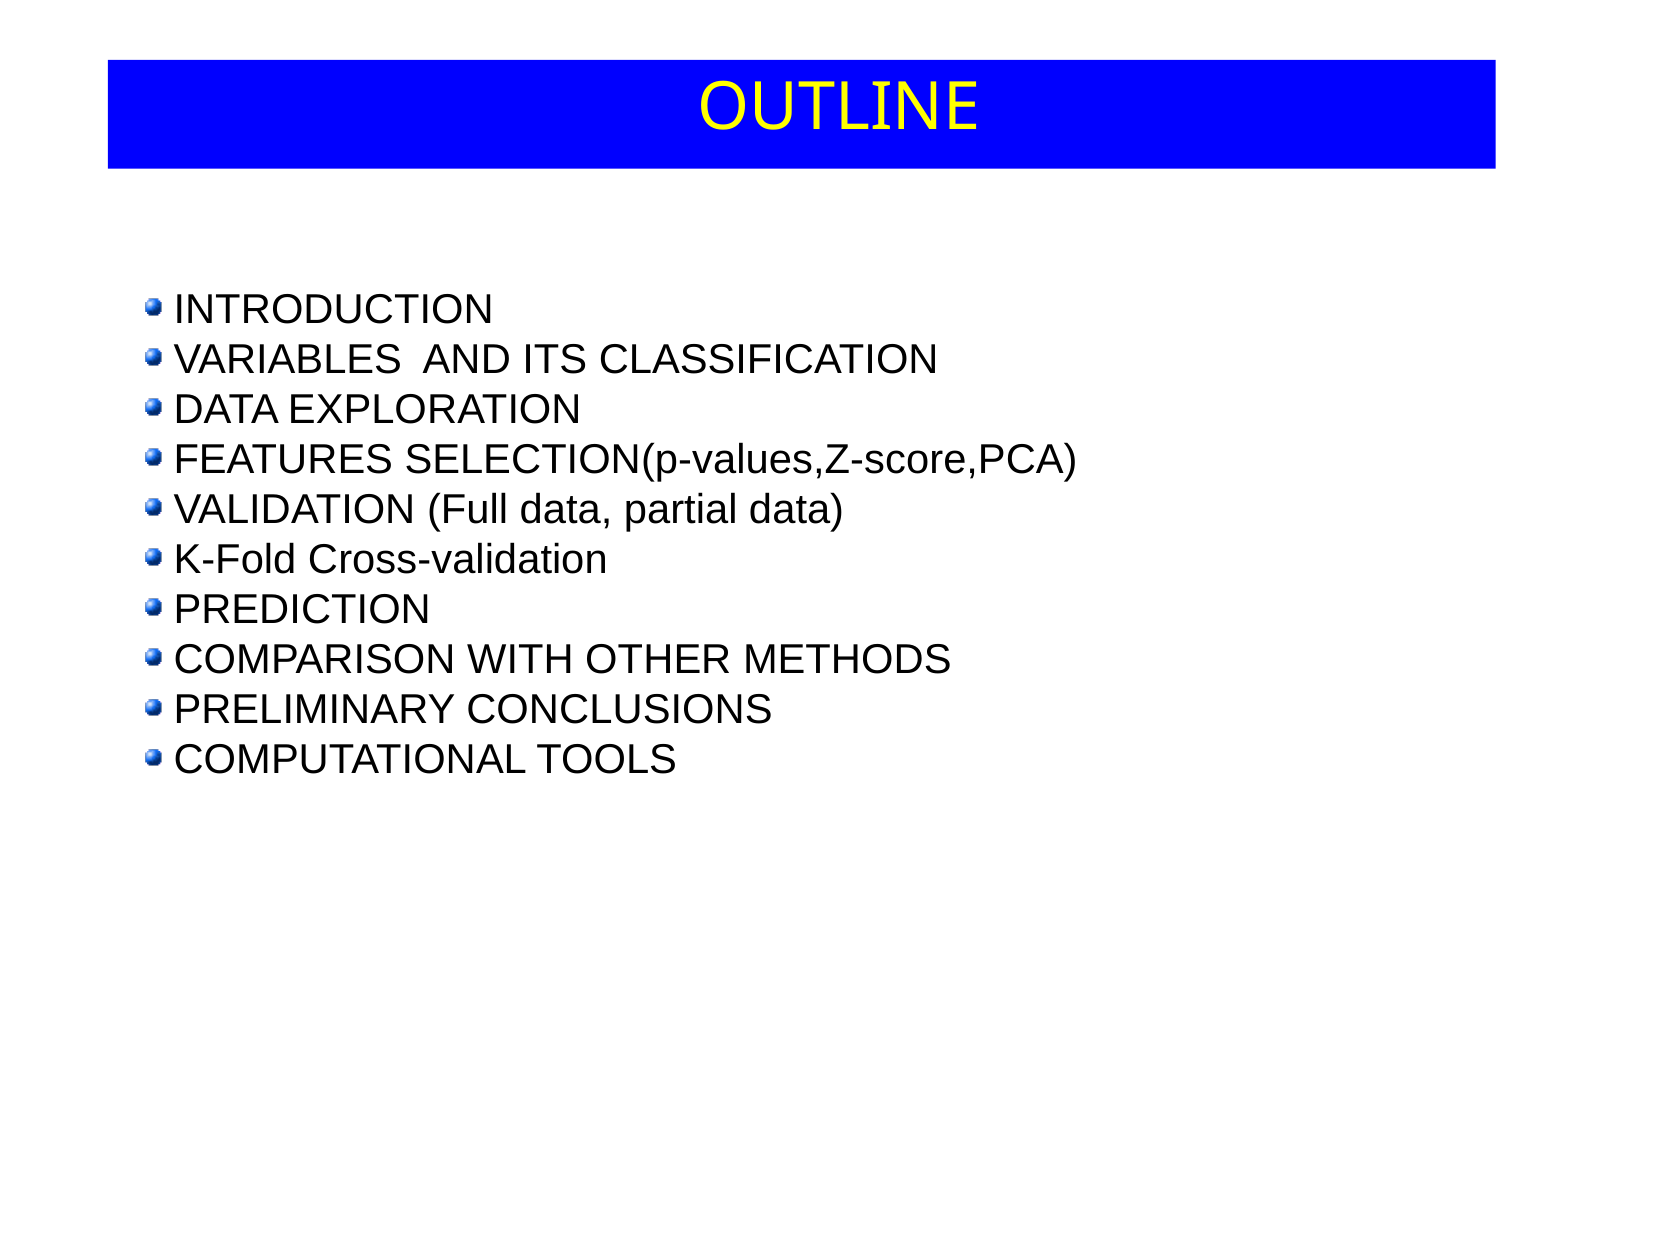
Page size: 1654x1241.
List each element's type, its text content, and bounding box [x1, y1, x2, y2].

text_box INTRODUCTION VARIABLES AND ITS CLASSIFICATION DATA EXPLORATION FEATURES SELECTION(p-values,Z-score,PCA) VALIDATION (Full data, partial data) K-Fold Cross-validation PREDICTION COMPARISON WITH OTHER METHODS PRELIMINARY CONCLUSIONS COMPUTATIONAL TOOLS [123, 274, 1234, 1241]
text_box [107, 59, 1497, 169]
picture [138, 541, 168, 572]
picture [138, 742, 168, 772]
text_box [82, 49, 1569, 180]
picture [138, 391, 168, 422]
picture [138, 692, 168, 722]
picture [138, 441, 168, 472]
picture [138, 491, 168, 522]
picture [138, 341, 168, 372]
picture [138, 291, 168, 322]
picture [138, 591, 168, 622]
picture [138, 641, 168, 672]
